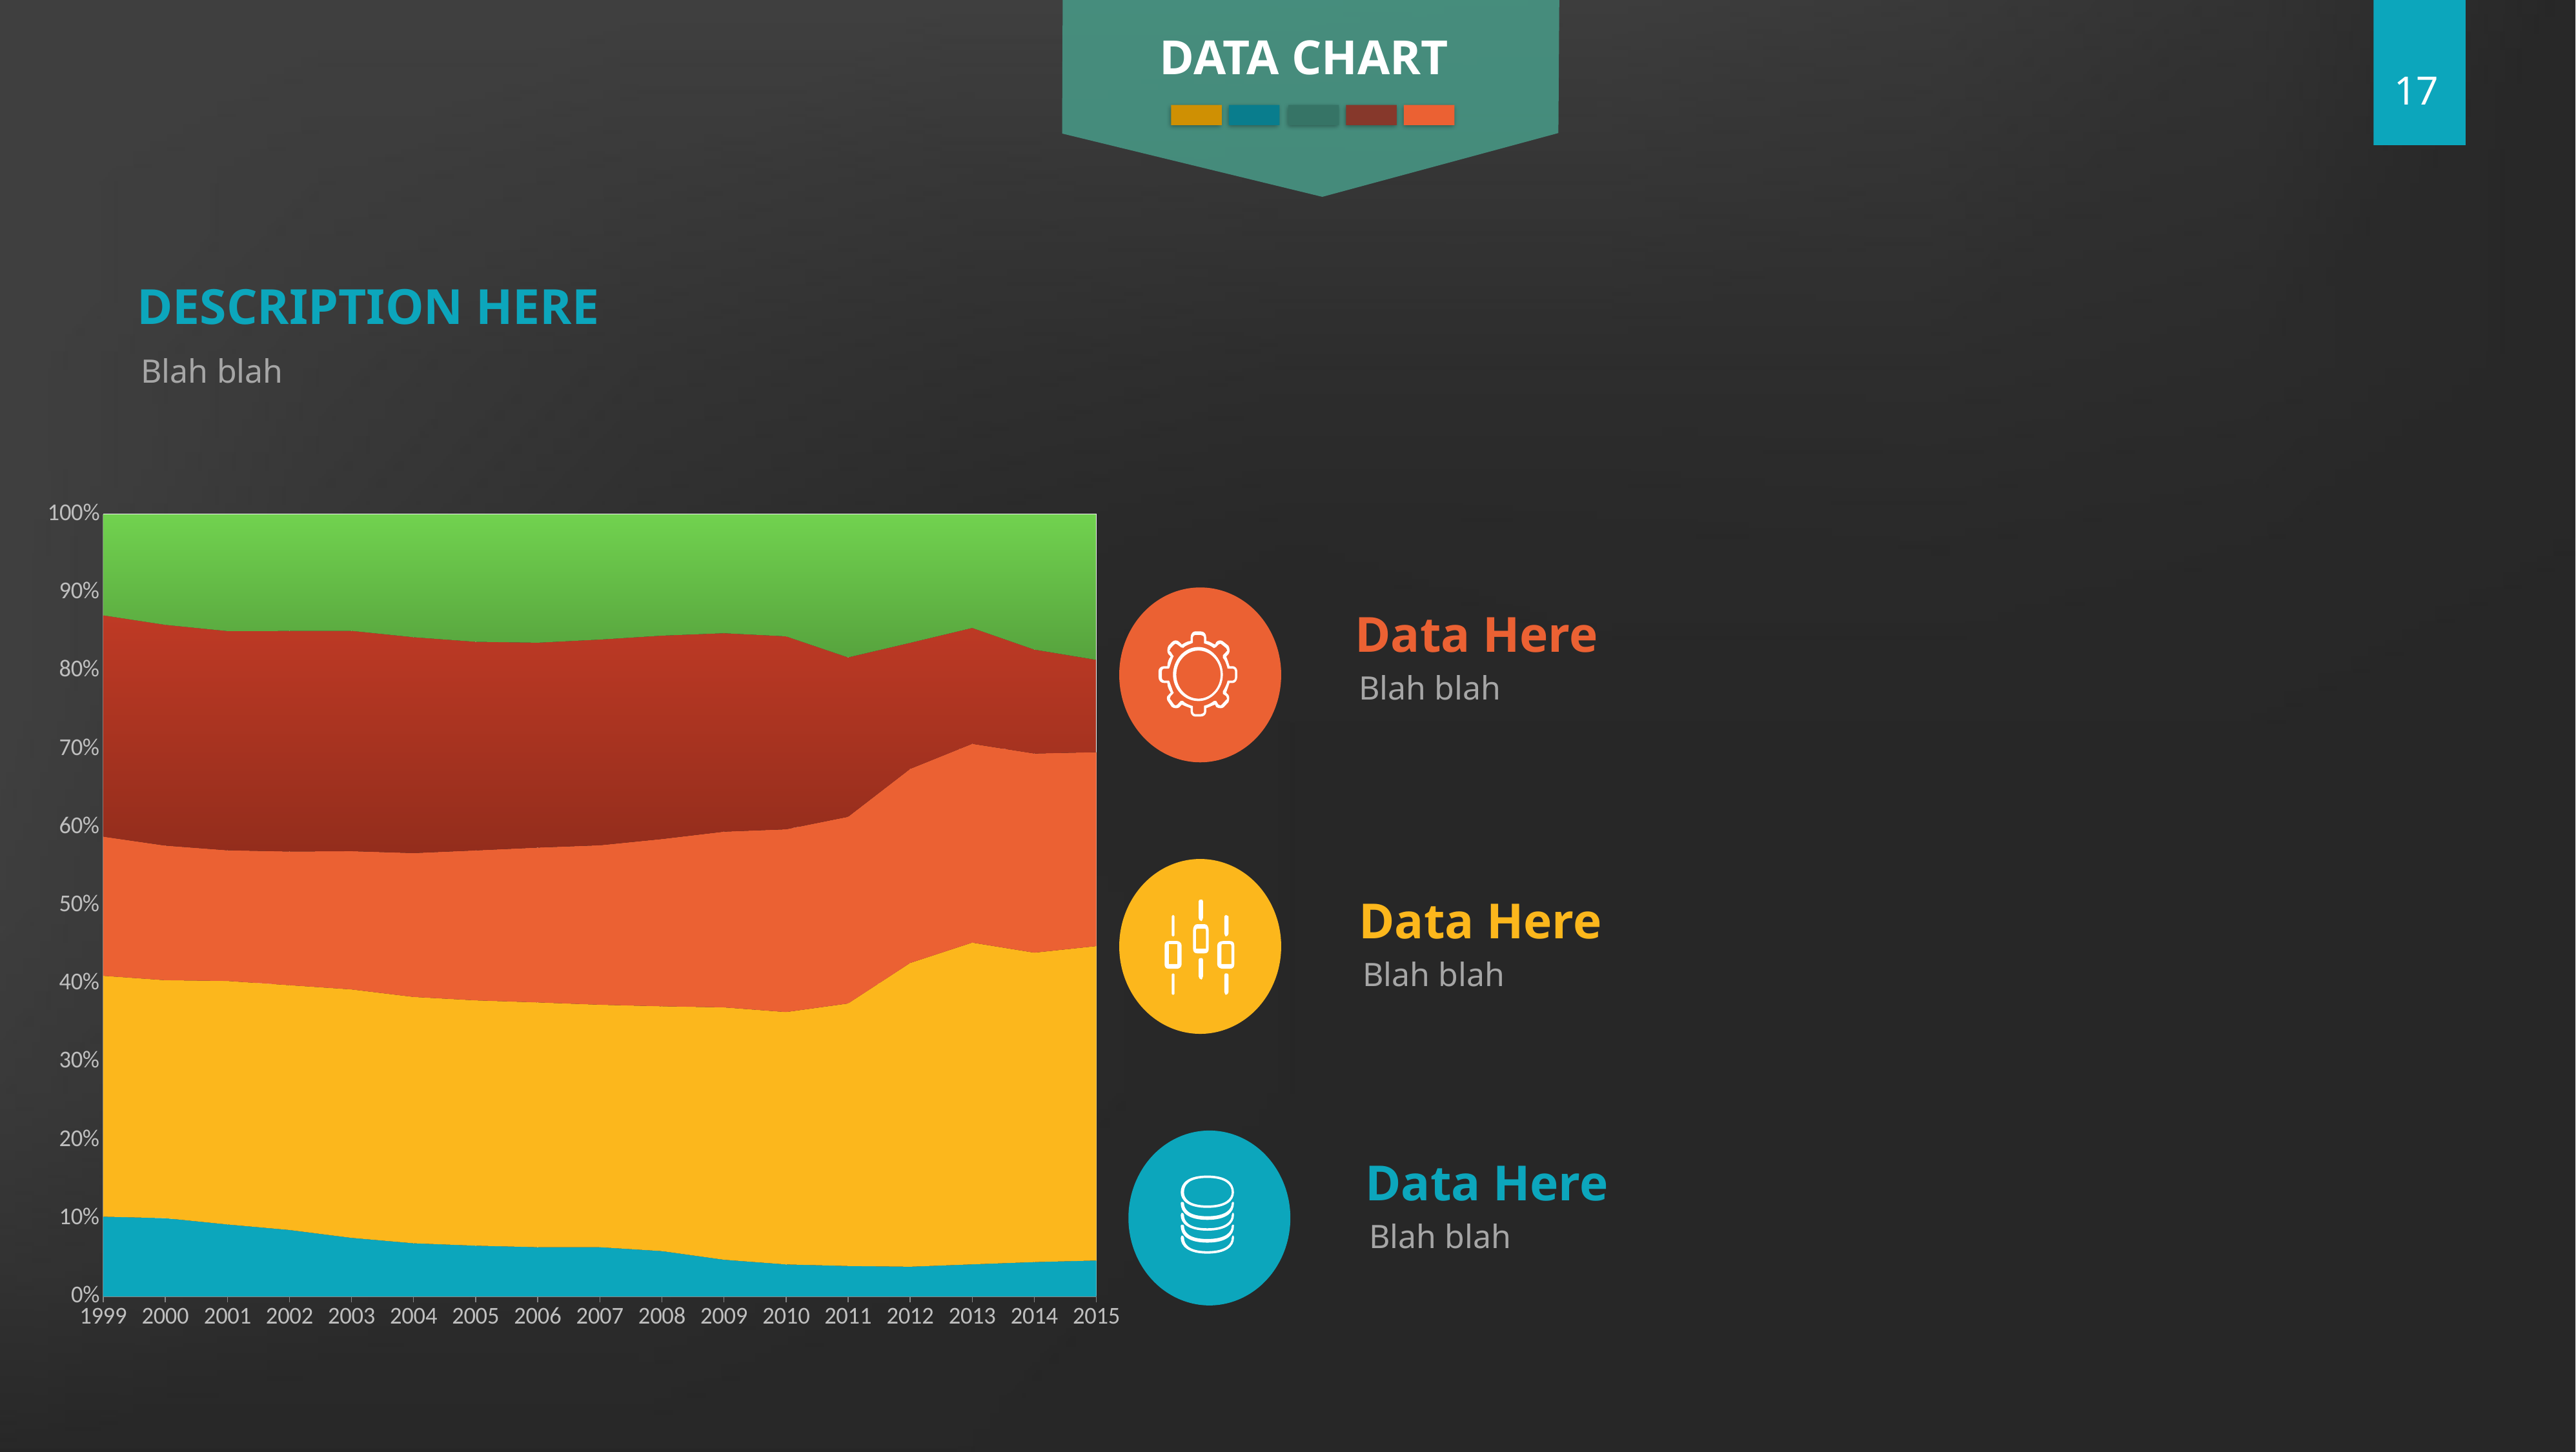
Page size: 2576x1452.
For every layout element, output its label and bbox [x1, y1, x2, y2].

text_box [1335, 594, 1950, 719]
text_box [1346, 1142, 1960, 1267]
text_box [1128, 1130, 1291, 1306]
text_box [1119, 858, 1282, 1034]
text_box [1026, 0, 1570, 197]
chart [47, 484, 1121, 1367]
text_box [1339, 880, 1954, 1005]
text_box [117, 266, 2348, 402]
text_box [1119, 587, 1282, 763]
picture [0, 0, 2576, 1452]
